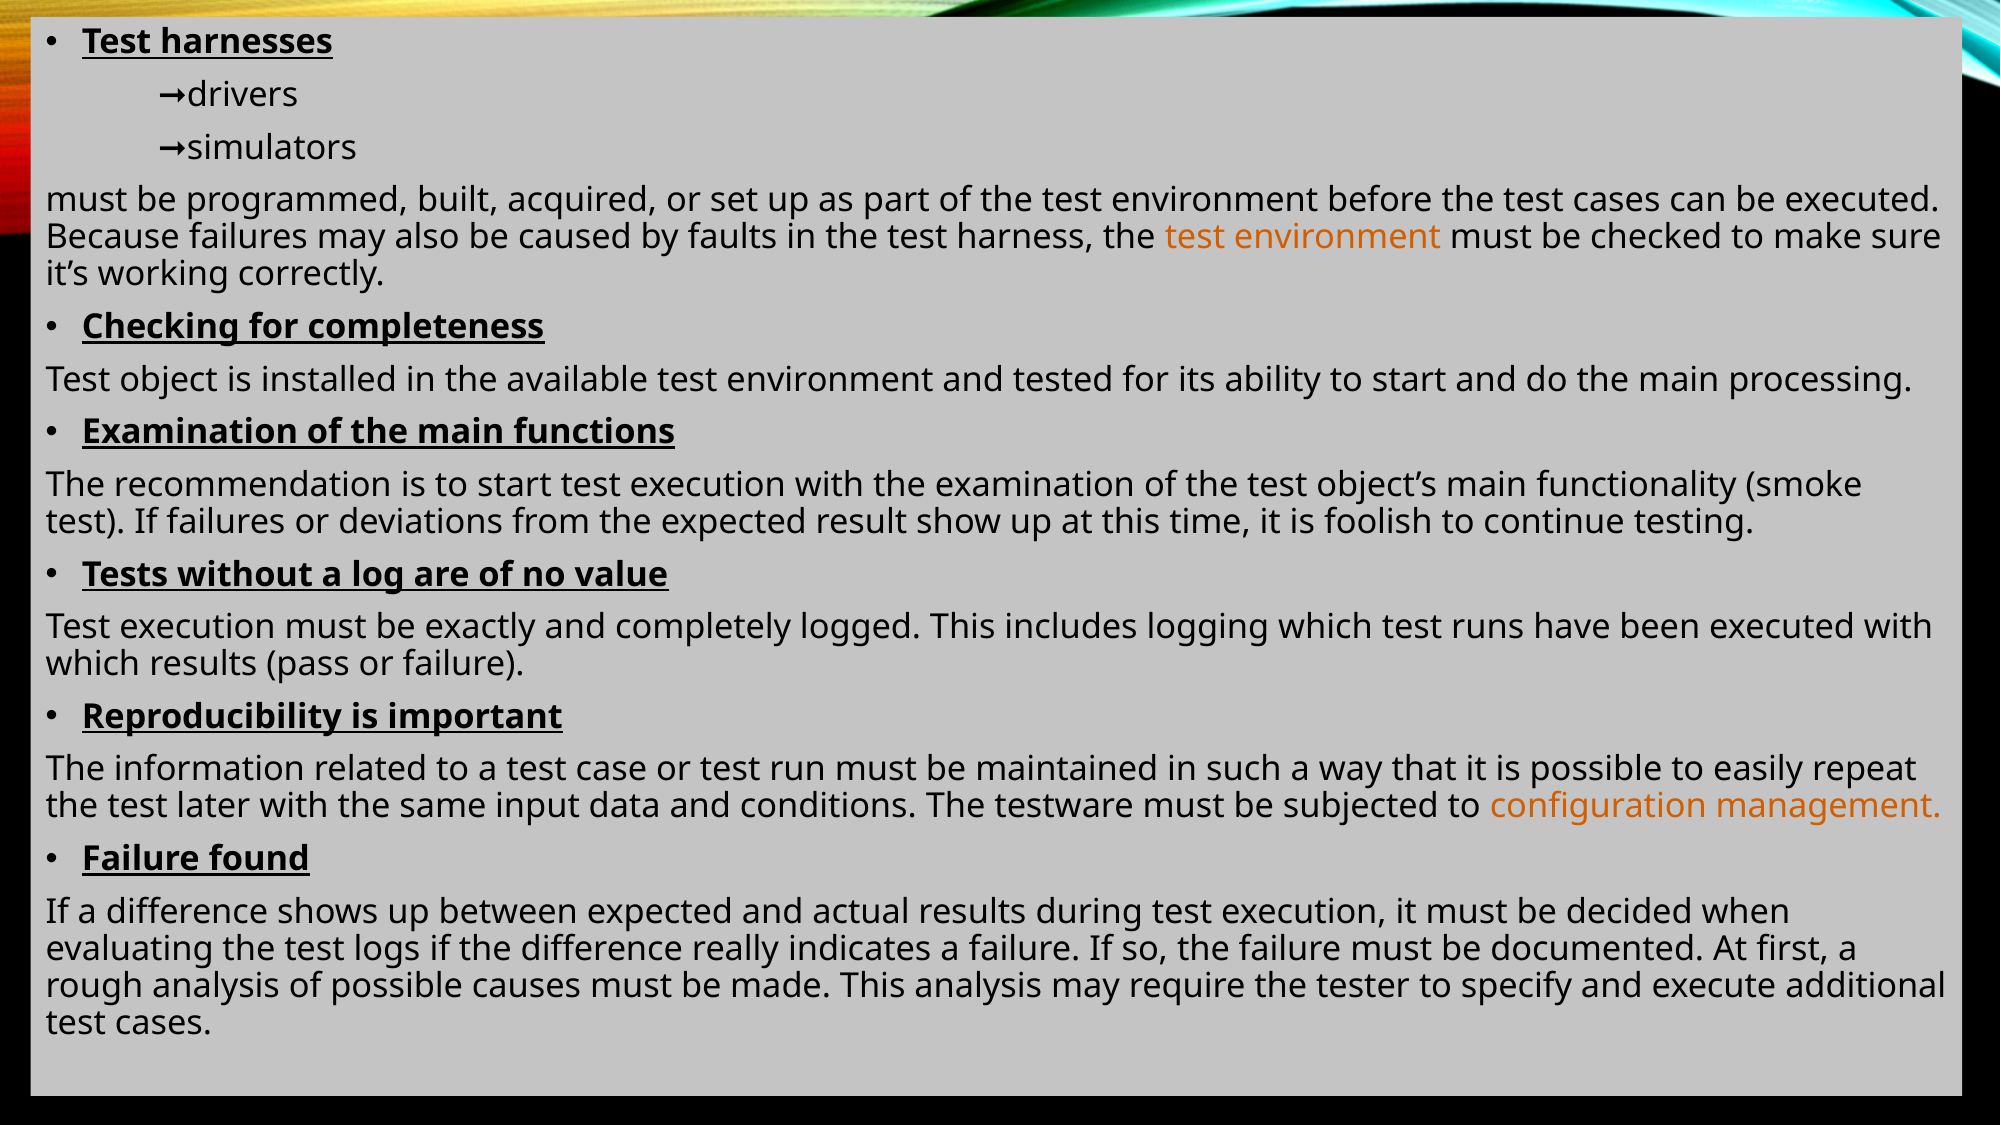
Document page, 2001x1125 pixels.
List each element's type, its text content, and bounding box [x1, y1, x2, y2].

picture [0, 0, 2000, 237]
list Test harnesses ➞drivers ➞simulators must be programmed, built, acquired, or set up as part of the test environment before the test cases can be executed. Because failures may also be caused by faults in the test harness, the test environment must be checked to make sure it’s working correctly. Checking for completeness Test object is installed in the available test environment and tested for its ability to start and do the main processing. Examination of the main functions The recommendation is to start test execution with the examination of the test object’s main functionality (smoke test). If failures or deviations from the expected result show up at this time, it is foolish to continue testing. Tests without a log are of no value Test execution must be exactly and completely logged. This includes logging which test runs have been executed with which results (pass or failure). Reproducibility is important The information related to a test case or test run must be maintained in such a way that it is possible to easily repeat the test later with the same input data and conditions. The testware must be subjected to configuration management. Failure found If a difference shows up between expected and actual results during test execution, it must be decided when evaluating the test logs if the difference really indicates a failure. If so, the failure must be documented. At first, a rough analysis of possible causes must be made. This analysis may require the tester to specify and execute additional test cases. [30, 16, 1963, 1096]
